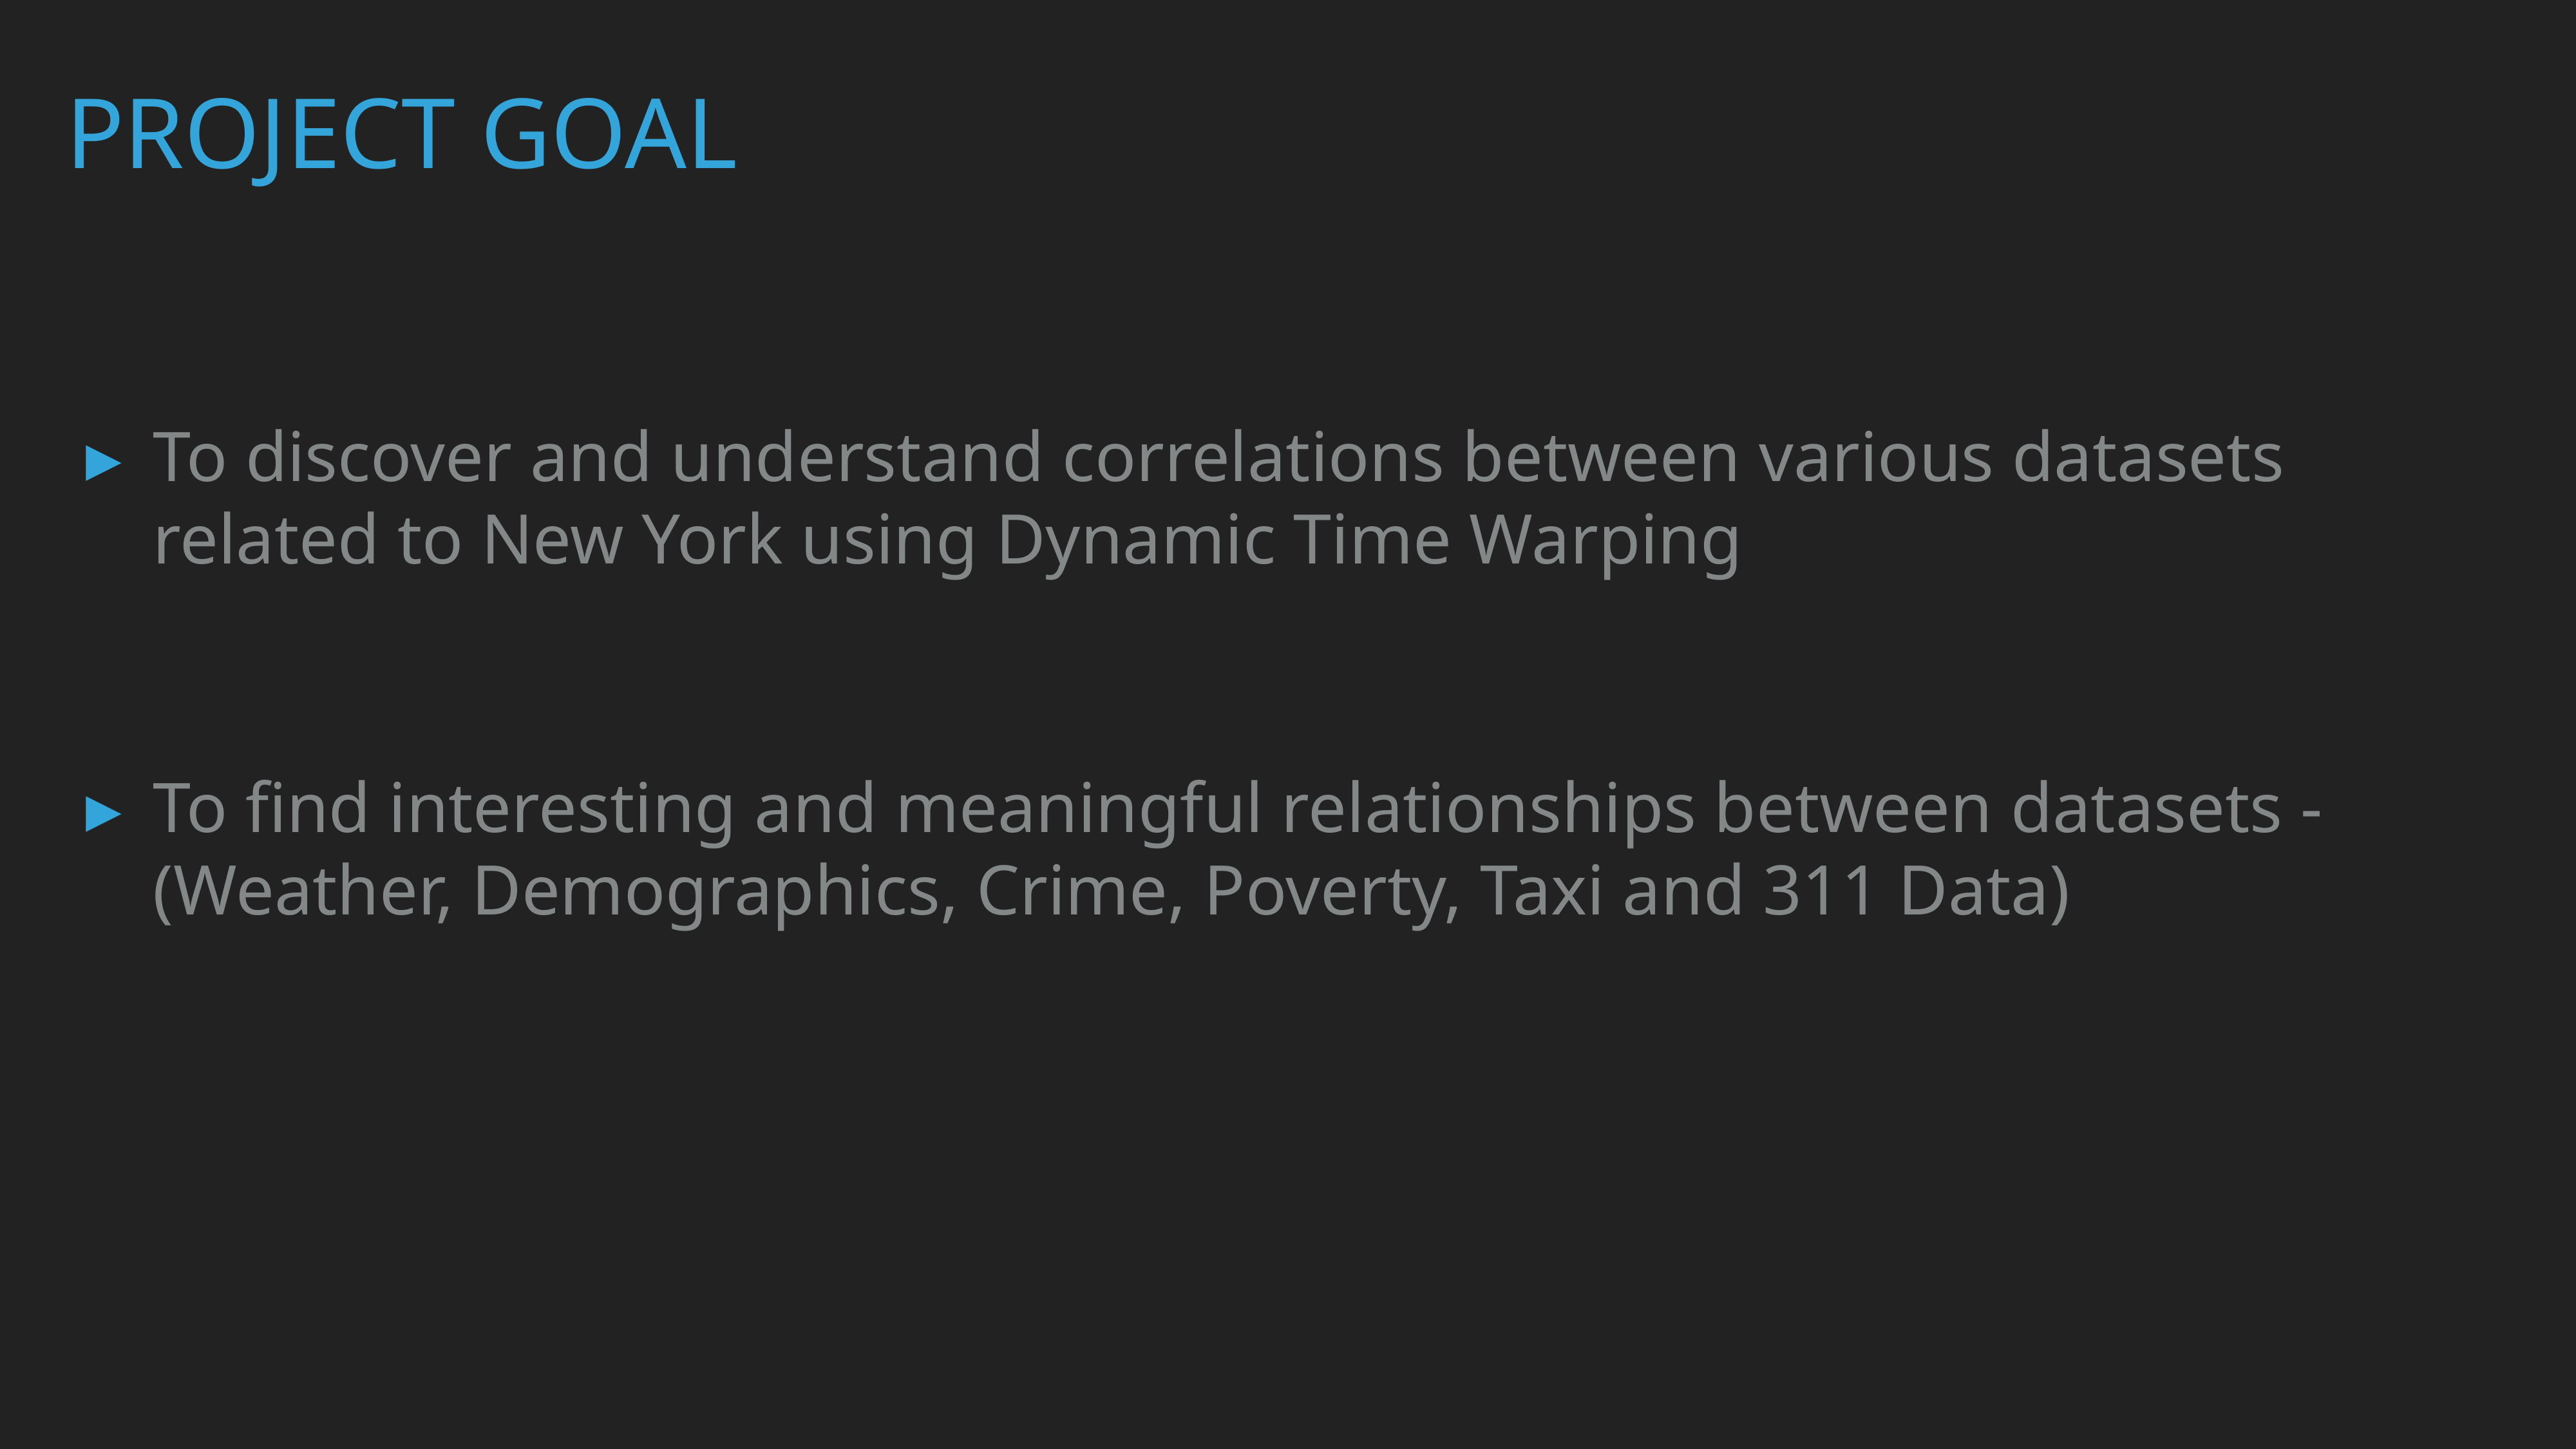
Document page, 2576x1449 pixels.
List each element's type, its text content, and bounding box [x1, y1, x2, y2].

list To discover and understand correlations between various datasets related to New York using Dynamic Time Warping To find interesting and meaningful relationships between datasets - (Weather, Demographics, Crime, Poverty, Taxi and 311 Data) [80, 407, 2496, 1135]
title Project Goal [60, 88, 2476, 196]
